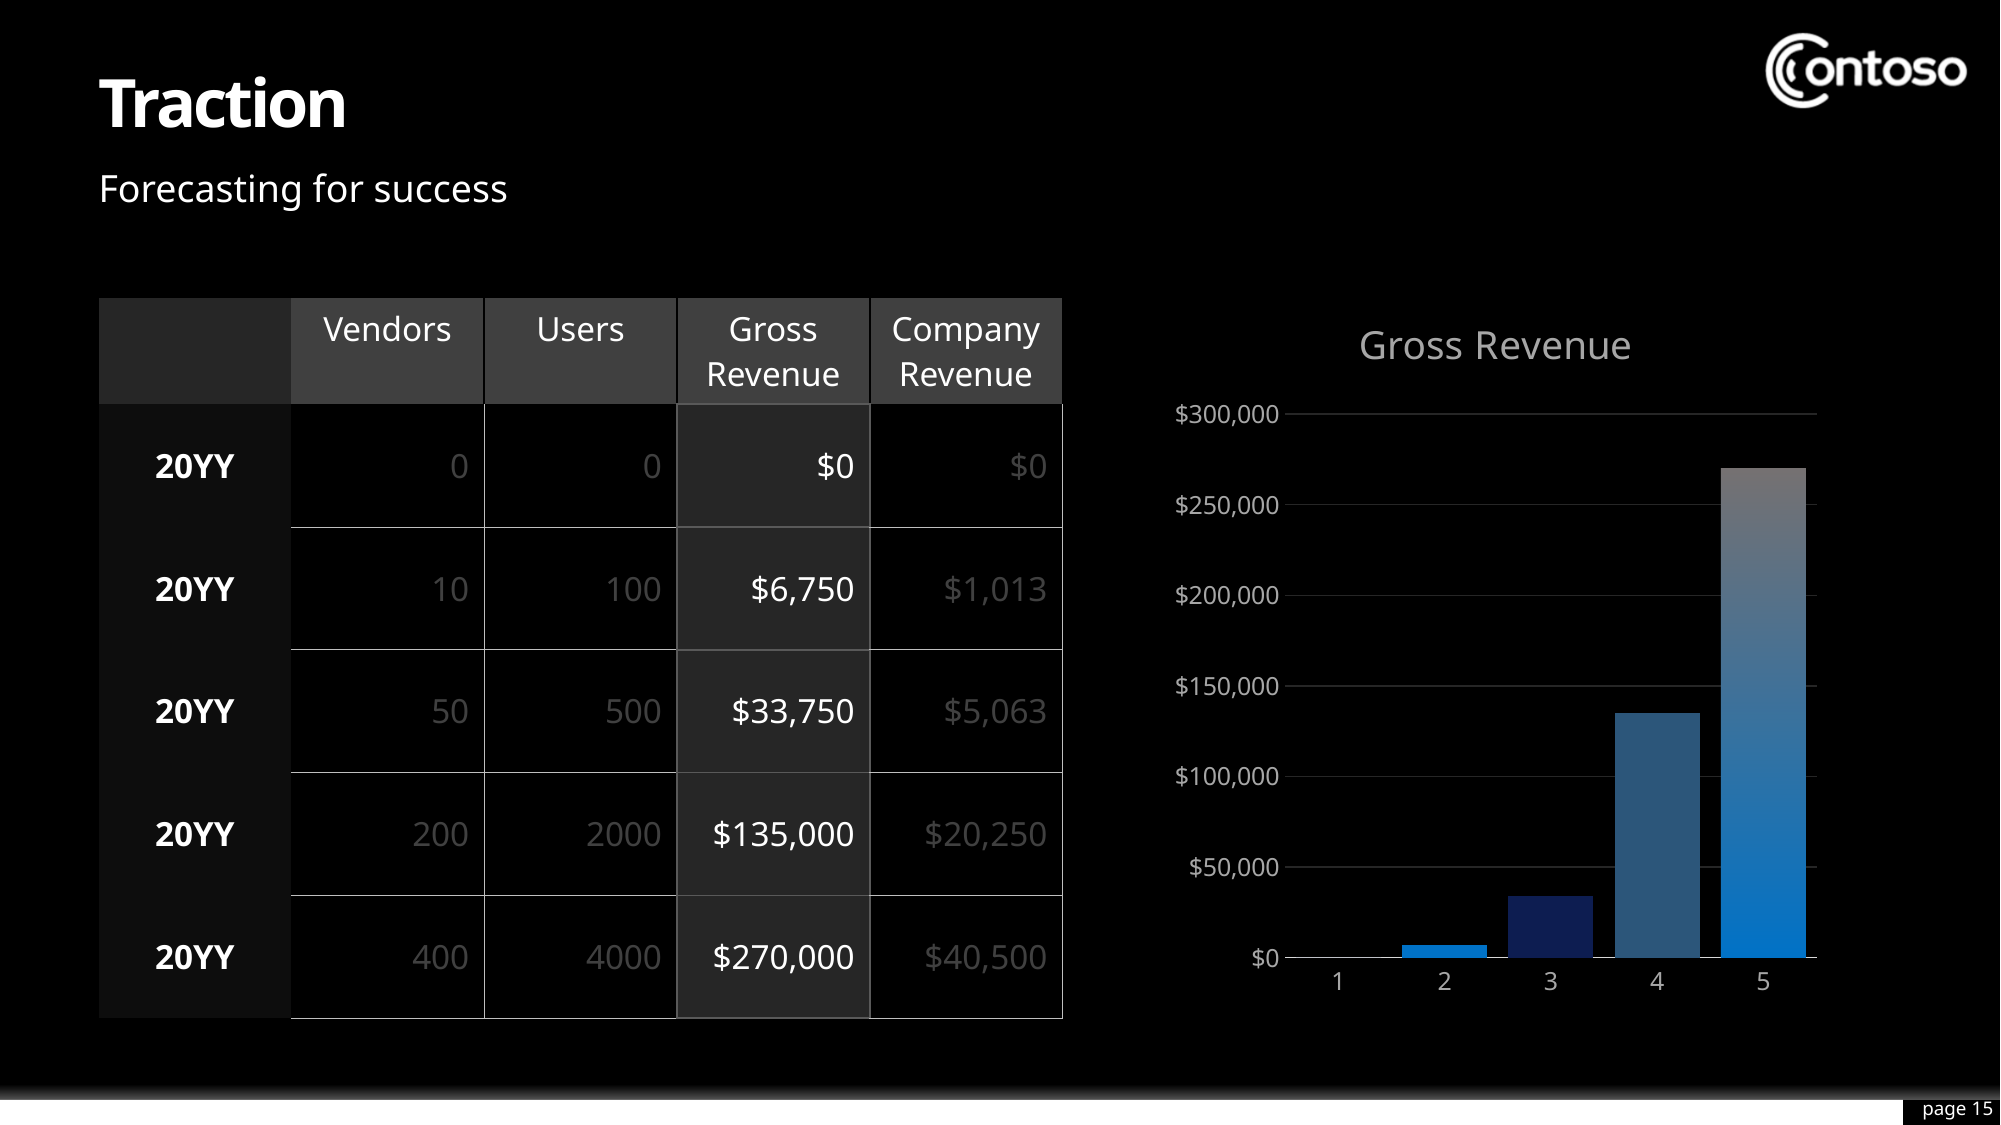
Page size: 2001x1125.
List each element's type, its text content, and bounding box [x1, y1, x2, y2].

table_cell 10 [291, 528, 484, 649]
picture [1758, 26, 1974, 110]
table_cell 20YY [99, 404, 291, 527]
table_cell $0 [678, 405, 869, 526]
chart [1161, 283, 1830, 1013]
table_cell $1,013 [871, 528, 1062, 649]
table_cell $6,750 [678, 528, 869, 649]
table_cell $20,250 [871, 773, 1062, 895]
table_cell 500 [485, 650, 676, 772]
table_cell $135,000 [678, 773, 869, 895]
title Traction [98, 70, 1735, 142]
table_header Users [485, 298, 676, 404]
table_cell 4000 [485, 896, 676, 1018]
table_header Gross Revenue [678, 298, 869, 403]
table_cell 50 [291, 650, 484, 772]
table_header Company Revenue [871, 298, 1062, 404]
slide_number page 15 [1903, 1096, 1994, 1123]
text_box Forecasting for success [98, 165, 1735, 207]
table_cell 20YY [99, 895, 291, 1018]
table_cell 2000 [485, 773, 676, 895]
table_cell 200 [291, 773, 484, 895]
table_cell 0 [291, 404, 484, 527]
table_cell 400 [291, 896, 484, 1018]
table_cell 0 [485, 404, 676, 527]
table_header [99, 298, 291, 404]
table_cell $40,500 [871, 896, 1062, 1018]
table_cell $33,750 [678, 651, 869, 772]
table_cell $0 [871, 404, 1062, 527]
table_cell $270,000 [678, 896, 869, 1017]
table_header Vendors [291, 298, 483, 404]
table_cell 20YY [99, 650, 291, 773]
table_cell 20YY [99, 773, 291, 895]
table_cell 100 [485, 528, 676, 649]
table_cell 20YY [99, 527, 291, 650]
table_cell $5,063 [871, 650, 1062, 772]
